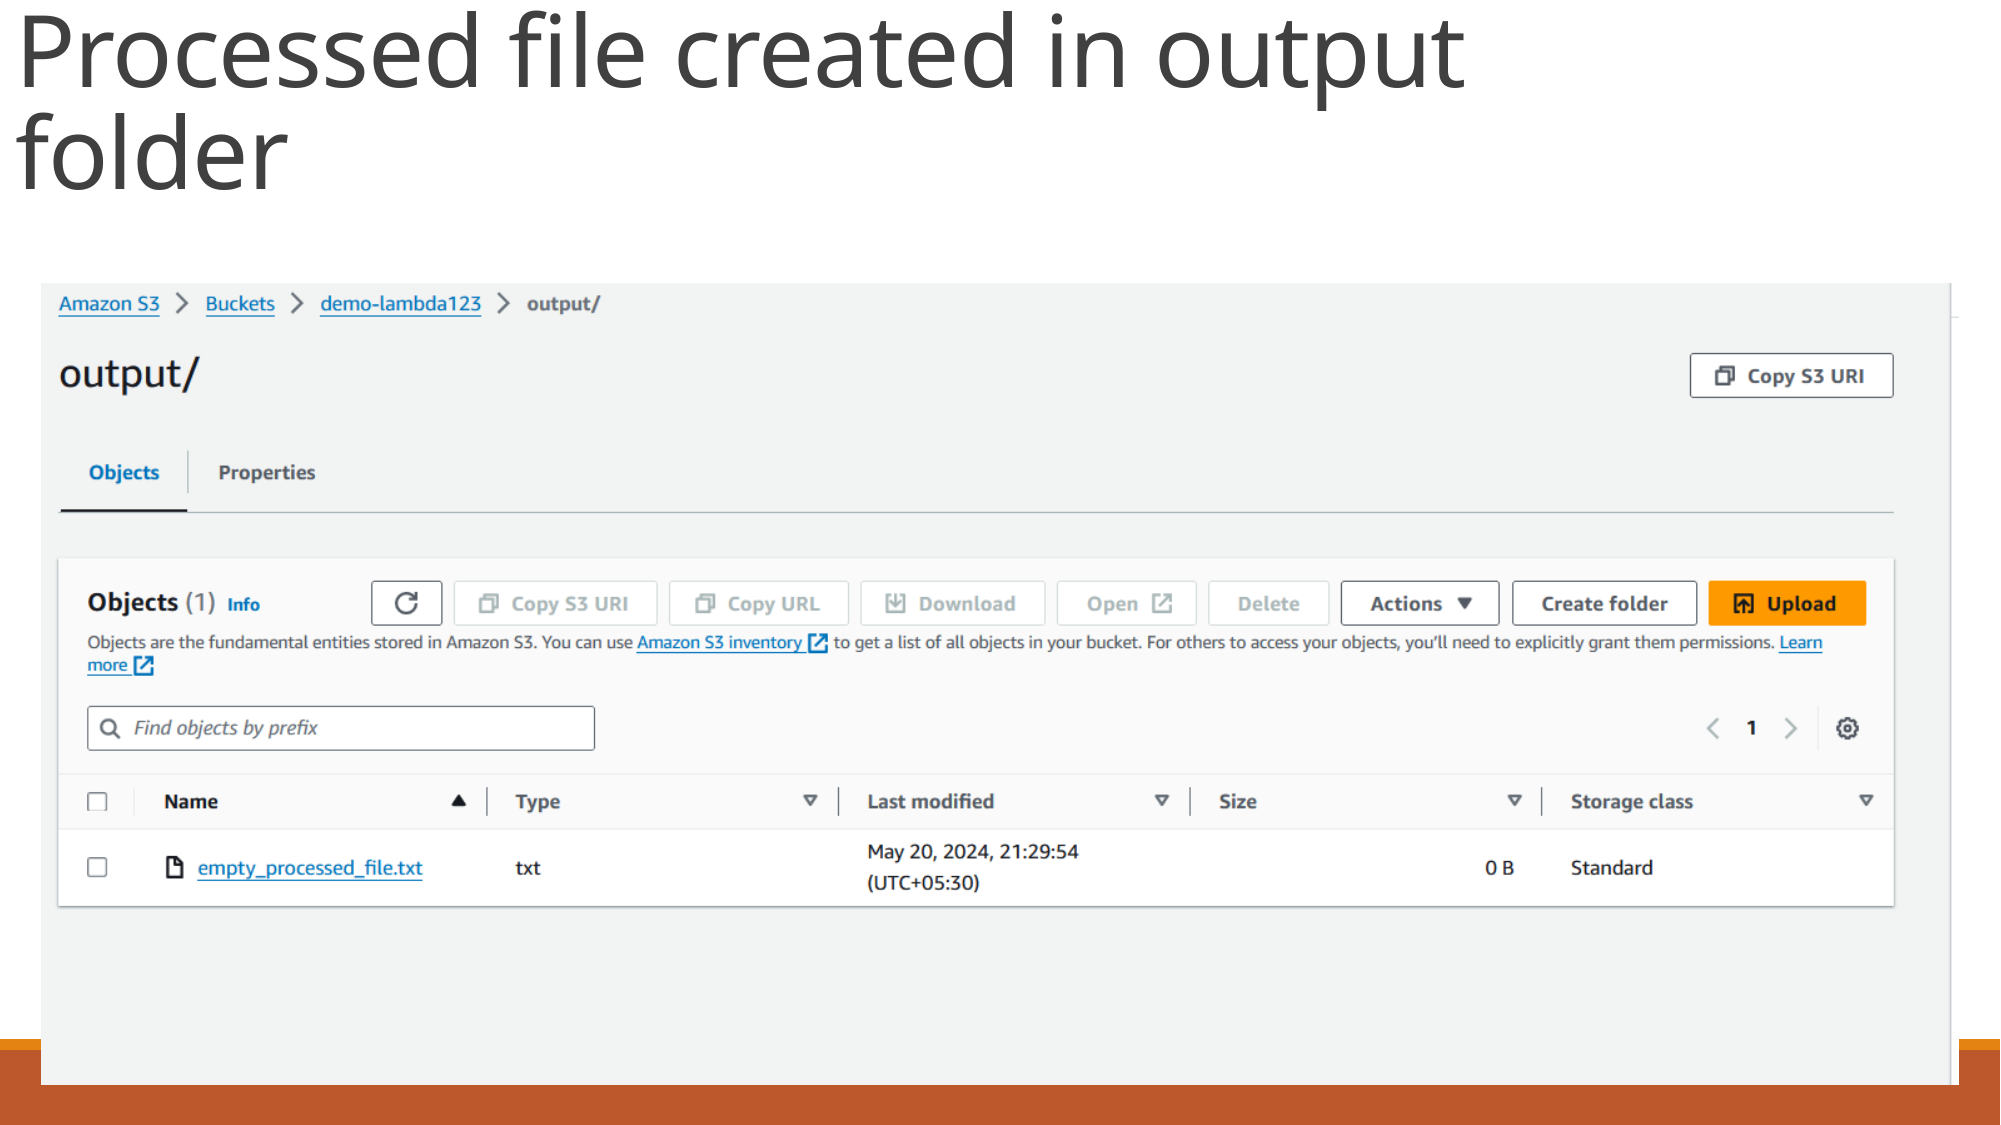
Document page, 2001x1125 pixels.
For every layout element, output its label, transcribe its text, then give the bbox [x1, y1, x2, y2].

title Processed file created in output folder [0, 0, 1725, 218]
picture [41, 282, 1959, 1086]
